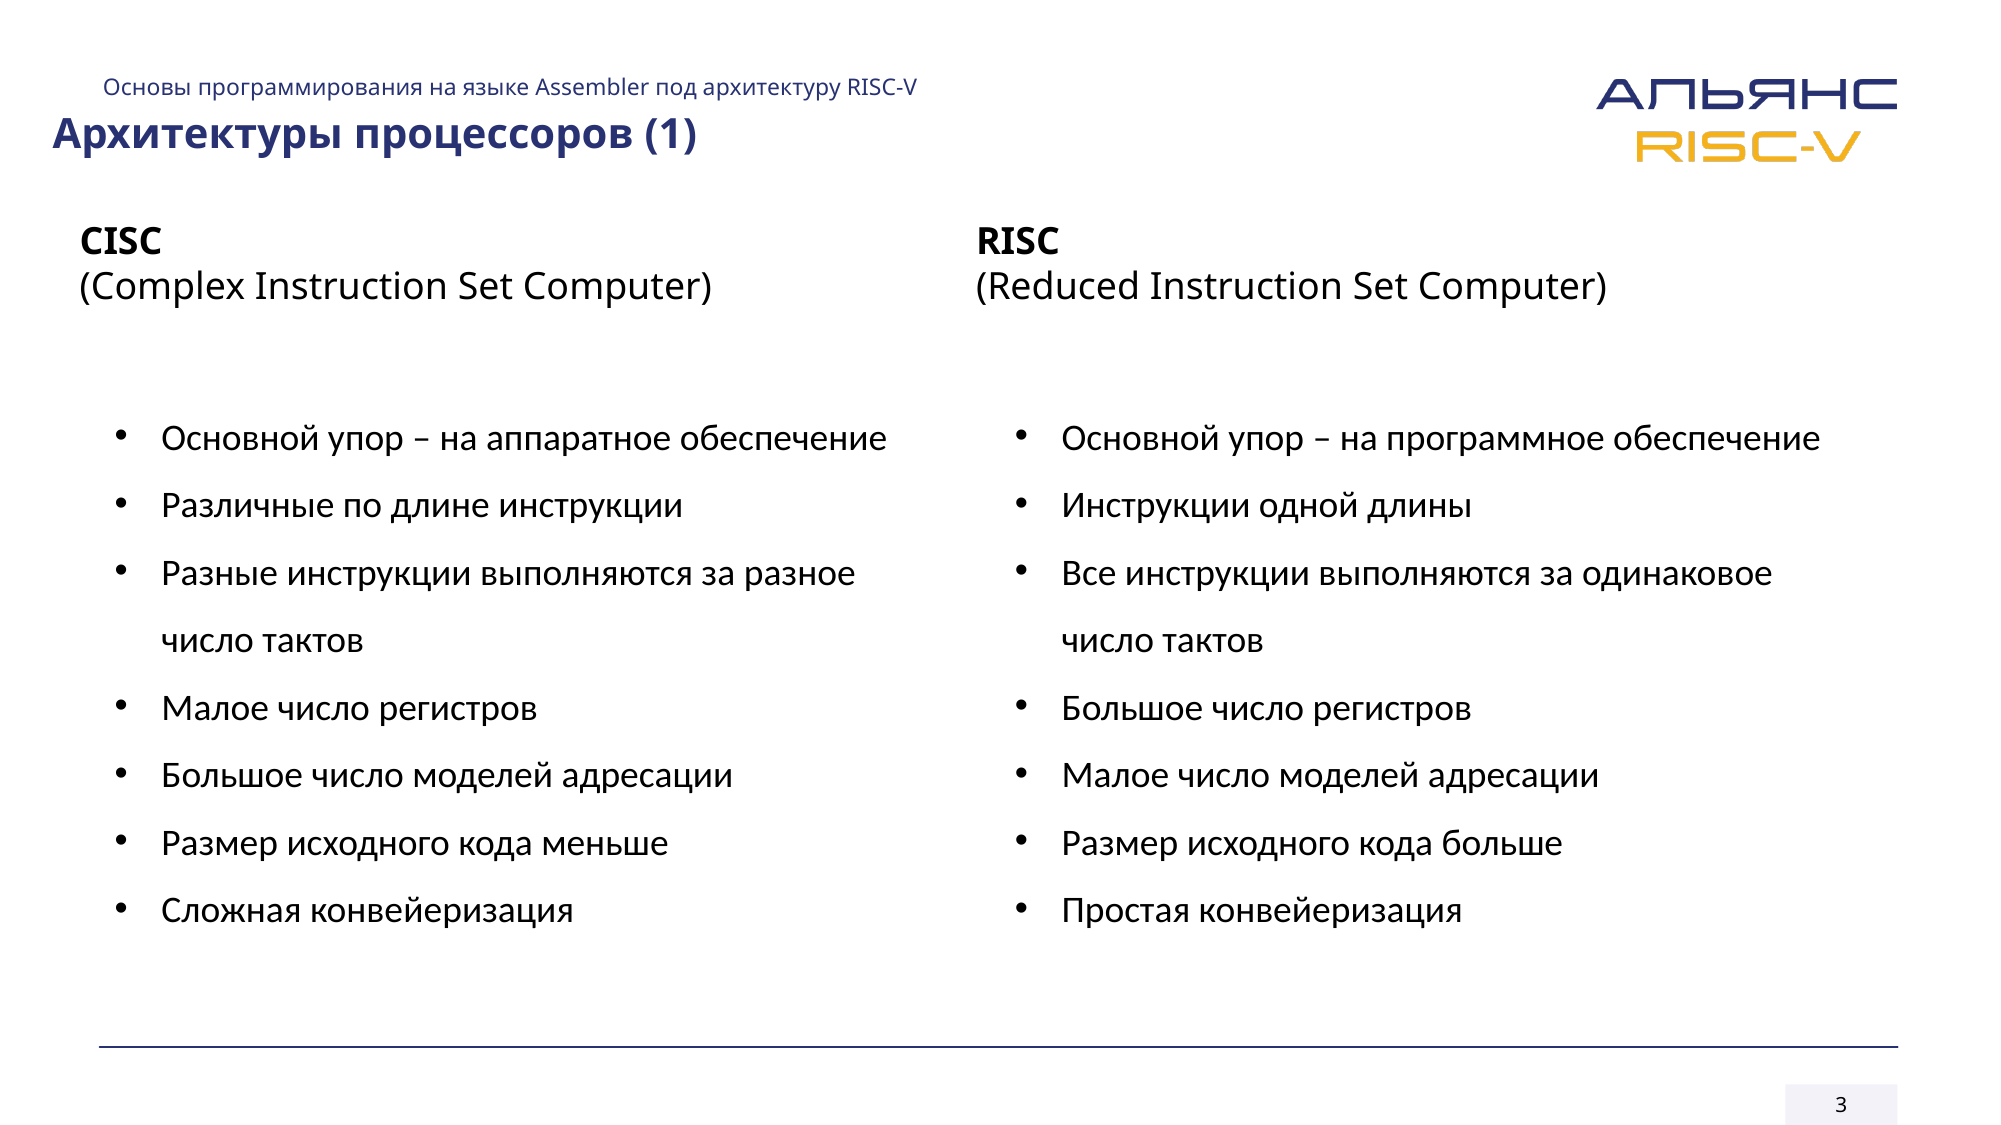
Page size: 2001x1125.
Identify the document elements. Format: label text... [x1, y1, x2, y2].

text_box Архитектуры процессоров (1) [37, 99, 712, 165]
text_box Основы программирования на языке Assembler под архитектуру RISC-V [88, 65, 1624, 108]
text_box RISC (Reduced Instruction Set Computer) [961, 209, 1623, 315]
text_box 3 [1785, 1084, 1898, 1125]
text_box Основной упор – на программное обеспечение Инструкции одной длины Все инструкции выполняются за одинаковое число тактов Большое число регистров Малое число моделей адресации Размер исходного кода больше Простая конвейеризация [999, 382, 1850, 938]
text_box Основной упор – на аппаратное обеспечение Различные по длине инструкции Разные инструкции выполняются за разное число тактов Малое число регистров Большое число моделей адресации Размер исходного кода меньше Сложная конвейеризация [99, 382, 928, 938]
picture [1595, 79, 1898, 162]
text_box CISC (Complex Instruction Set Computer) [64, 209, 728, 315]
